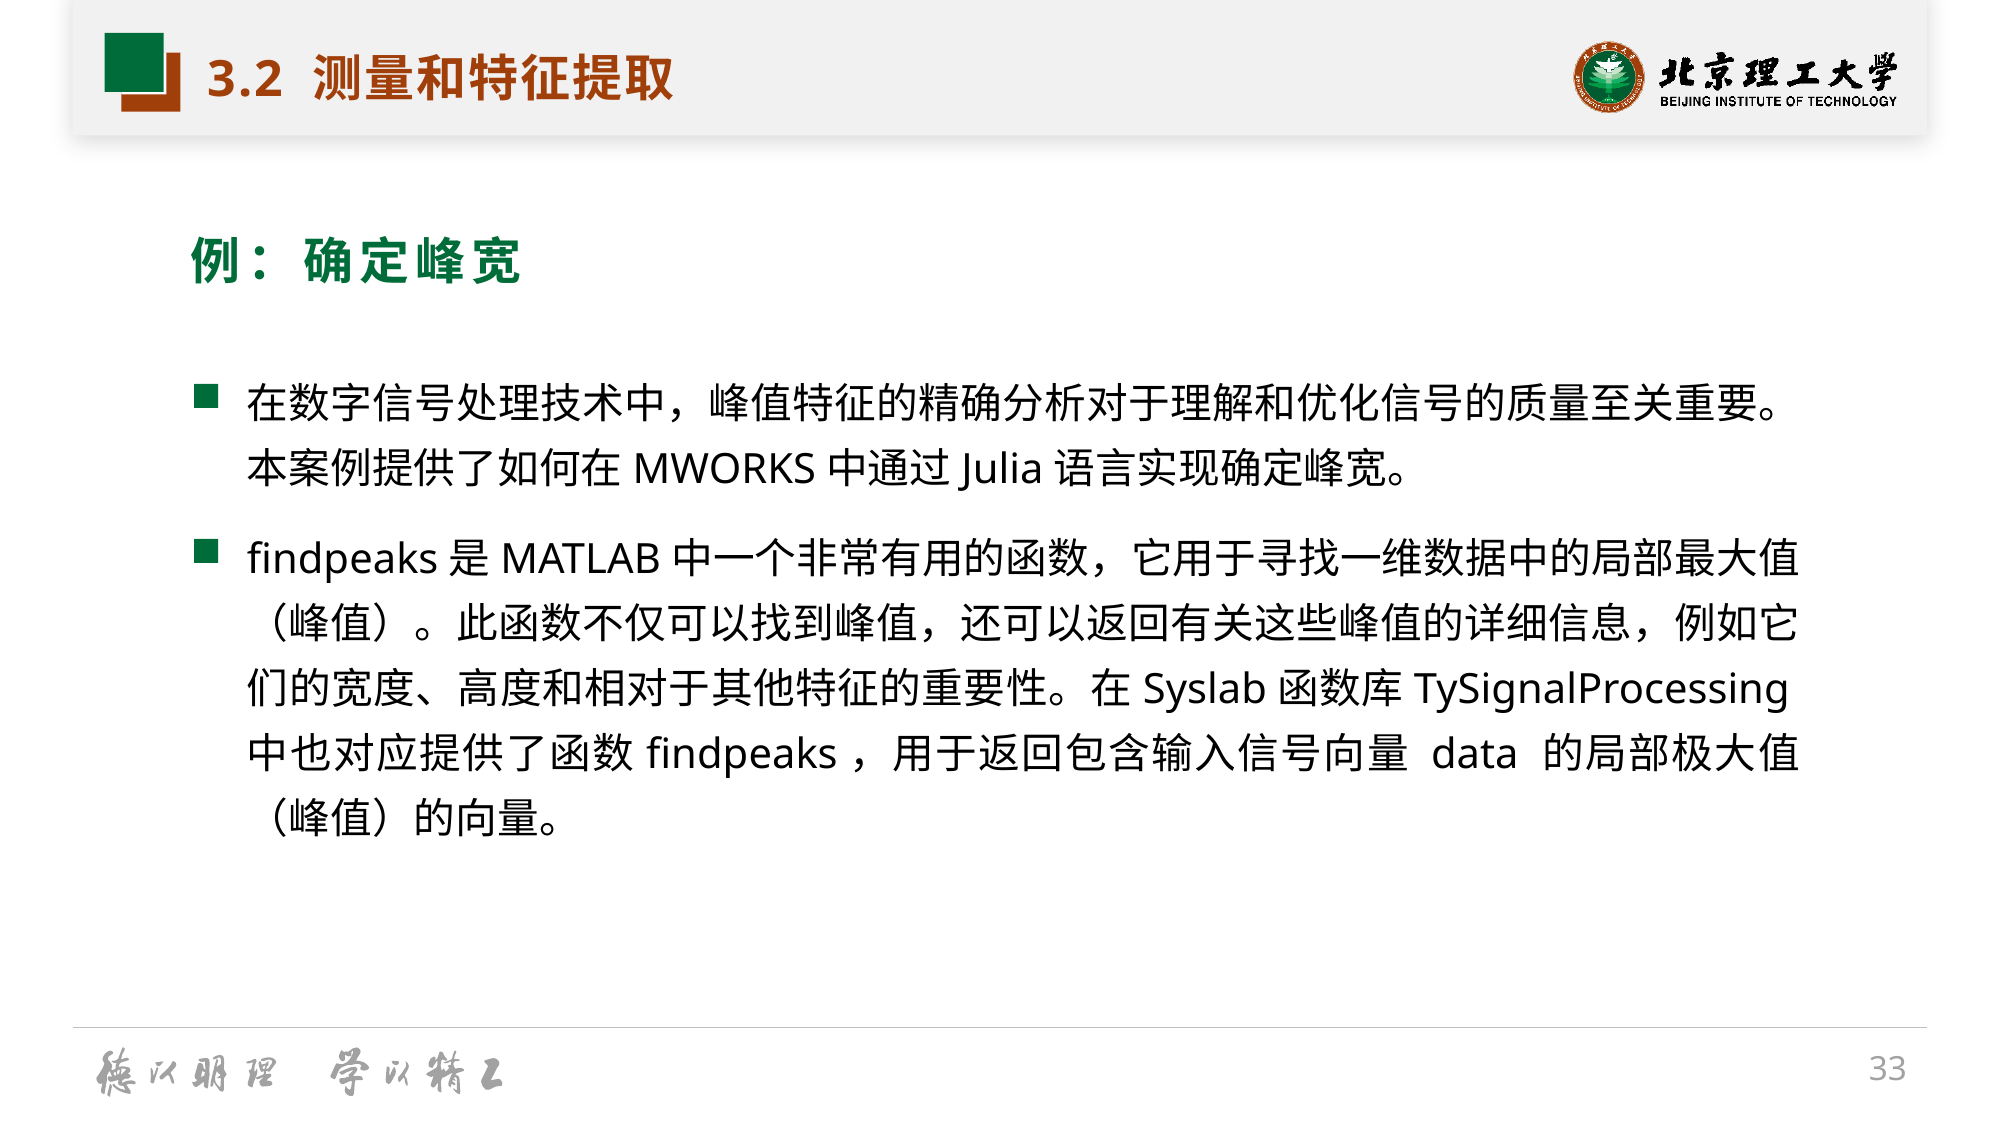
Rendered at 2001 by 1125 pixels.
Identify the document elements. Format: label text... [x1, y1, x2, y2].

title 3.2 测量和特征提取 [192, 45, 1513, 115]
text_box 在数字信号处理技术中，峰值特征的精确分析对于理解和优化信号的质量至关重要。本案例提供了如何在MWORKS中通过Julia语言实现确定峰宽。 findpeaks是MATLAB中一个非常有用的函数，它用于寻找一维数据中的局部最大值（峰值）。此函数不仅可以找到峰值，还可以返回有关这些峰值的详细信息，例如它们的宽度、高度和相对于其他特征的重要性。在Syslab函数库TySignalProcessing中也对应提供了函数findpeaks，用于返回包含输入信号向量 data 的局部极大值（峰值）的向量。 [175, 354, 1815, 950]
picture [1573, 41, 1897, 113]
text_box 例：确定峰宽 [175, 204, 634, 318]
